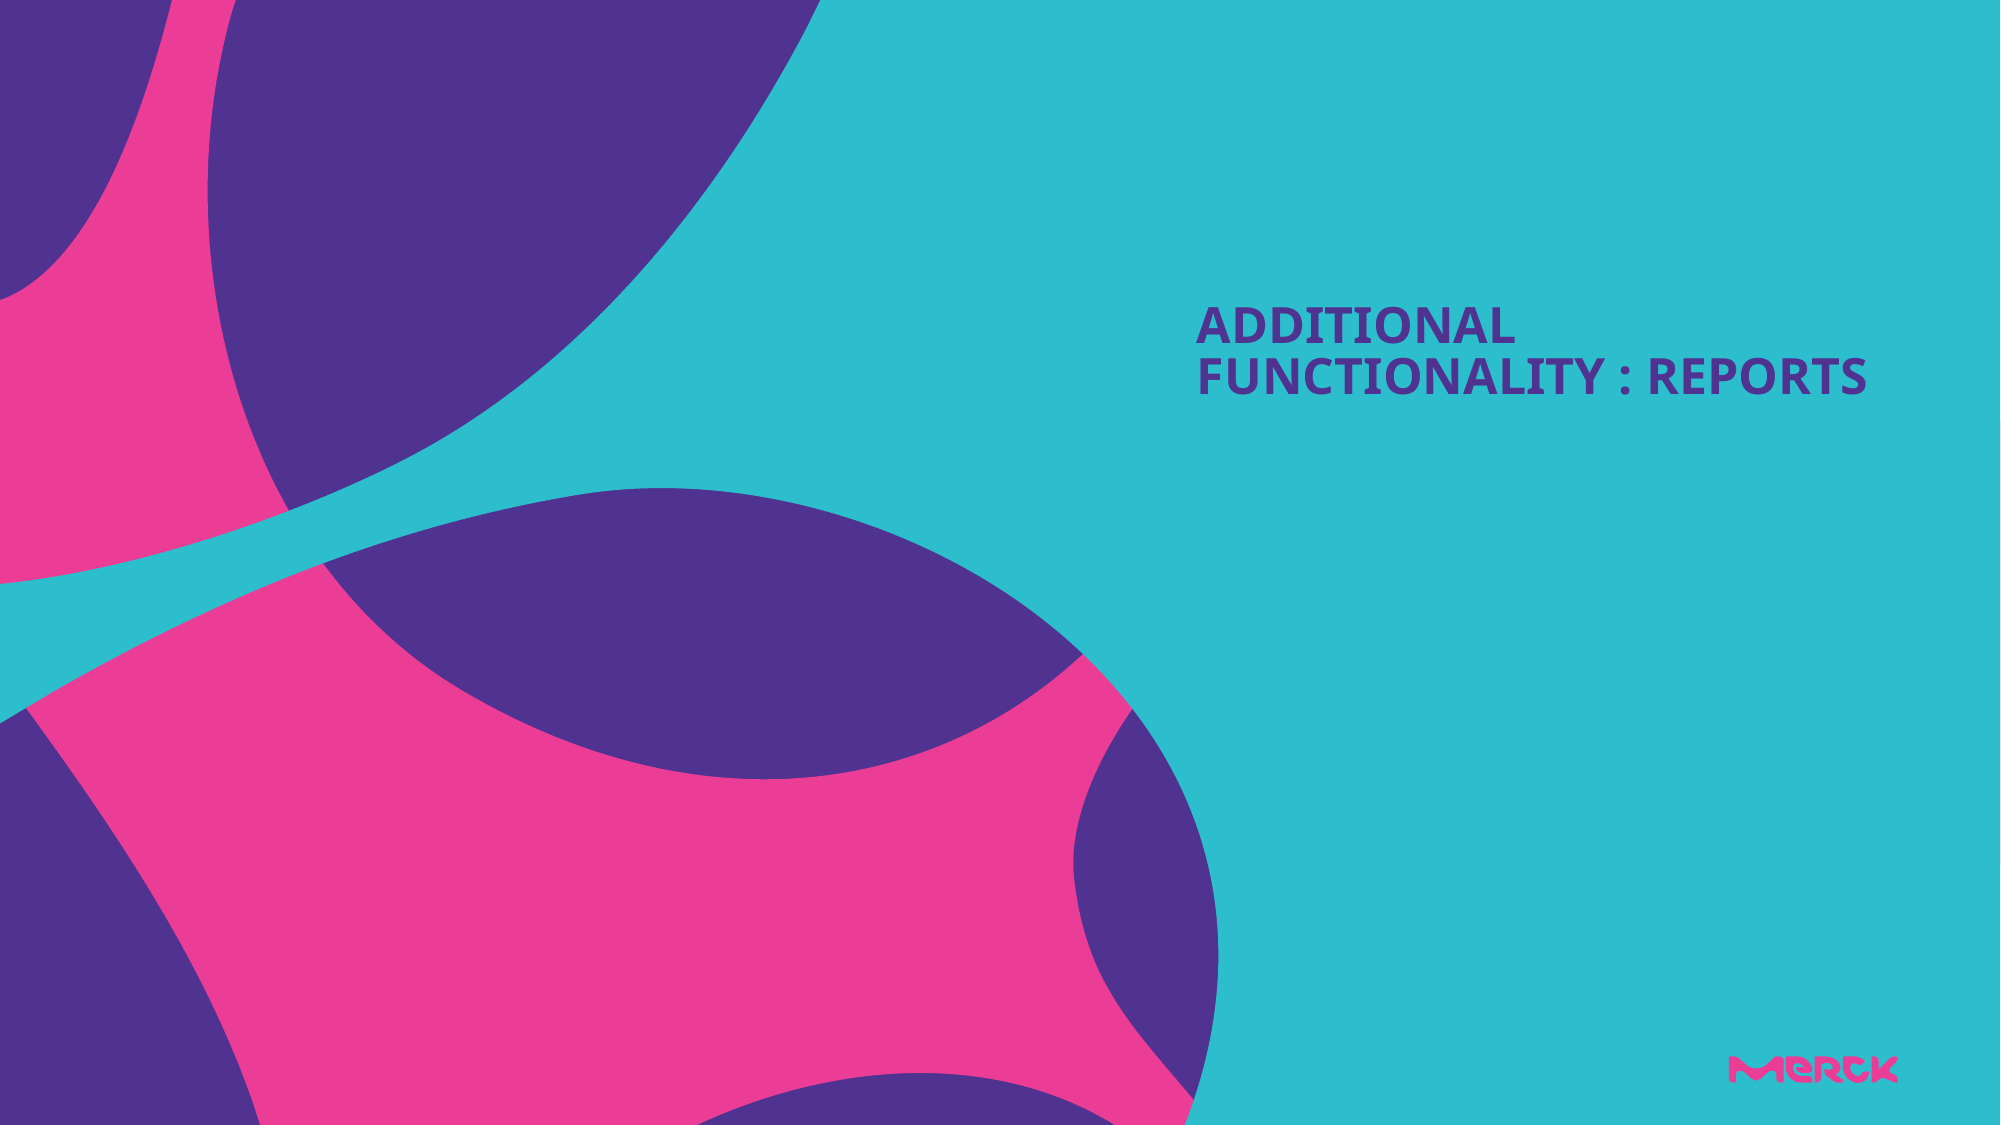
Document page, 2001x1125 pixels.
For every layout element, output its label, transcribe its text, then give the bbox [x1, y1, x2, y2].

title Additional functionality : Reports [1196, 290, 1898, 460]
